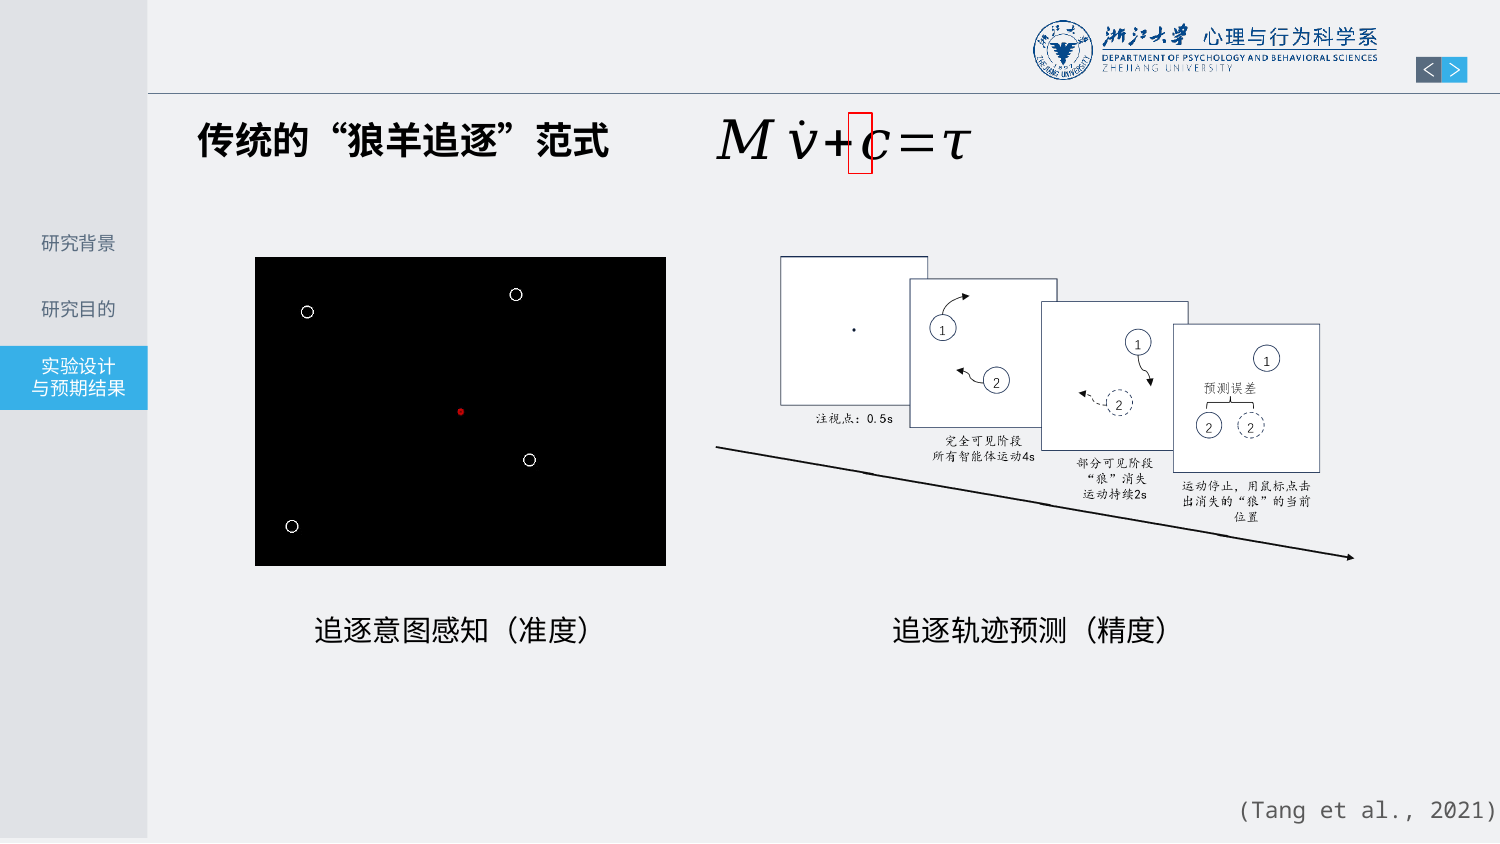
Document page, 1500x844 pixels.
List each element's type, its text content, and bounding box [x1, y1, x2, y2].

picture [715, 256, 1362, 566]
text_box 实验设计 与预期结果 [17, 347, 141, 407]
text_box [0, 344, 150, 412]
text_box 追逐轨迹预测（精度） [814, 604, 1264, 655]
text_box 研究背景 [26, 224, 132, 262]
text_box 传统的“狼羊追逐”范式 [182, 109, 1199, 170]
text_box 研究目的 [26, 290, 132, 328]
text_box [714, 111, 975, 174]
text_box (Tang et al., 2021) [1163, 787, 1500, 831]
picture [1033, 20, 1377, 80]
text_box 追逐意图感知（准度） [254, 604, 667, 655]
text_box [1441, 56, 1468, 83]
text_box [1415, 56, 1440, 83]
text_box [254, 256, 667, 567]
